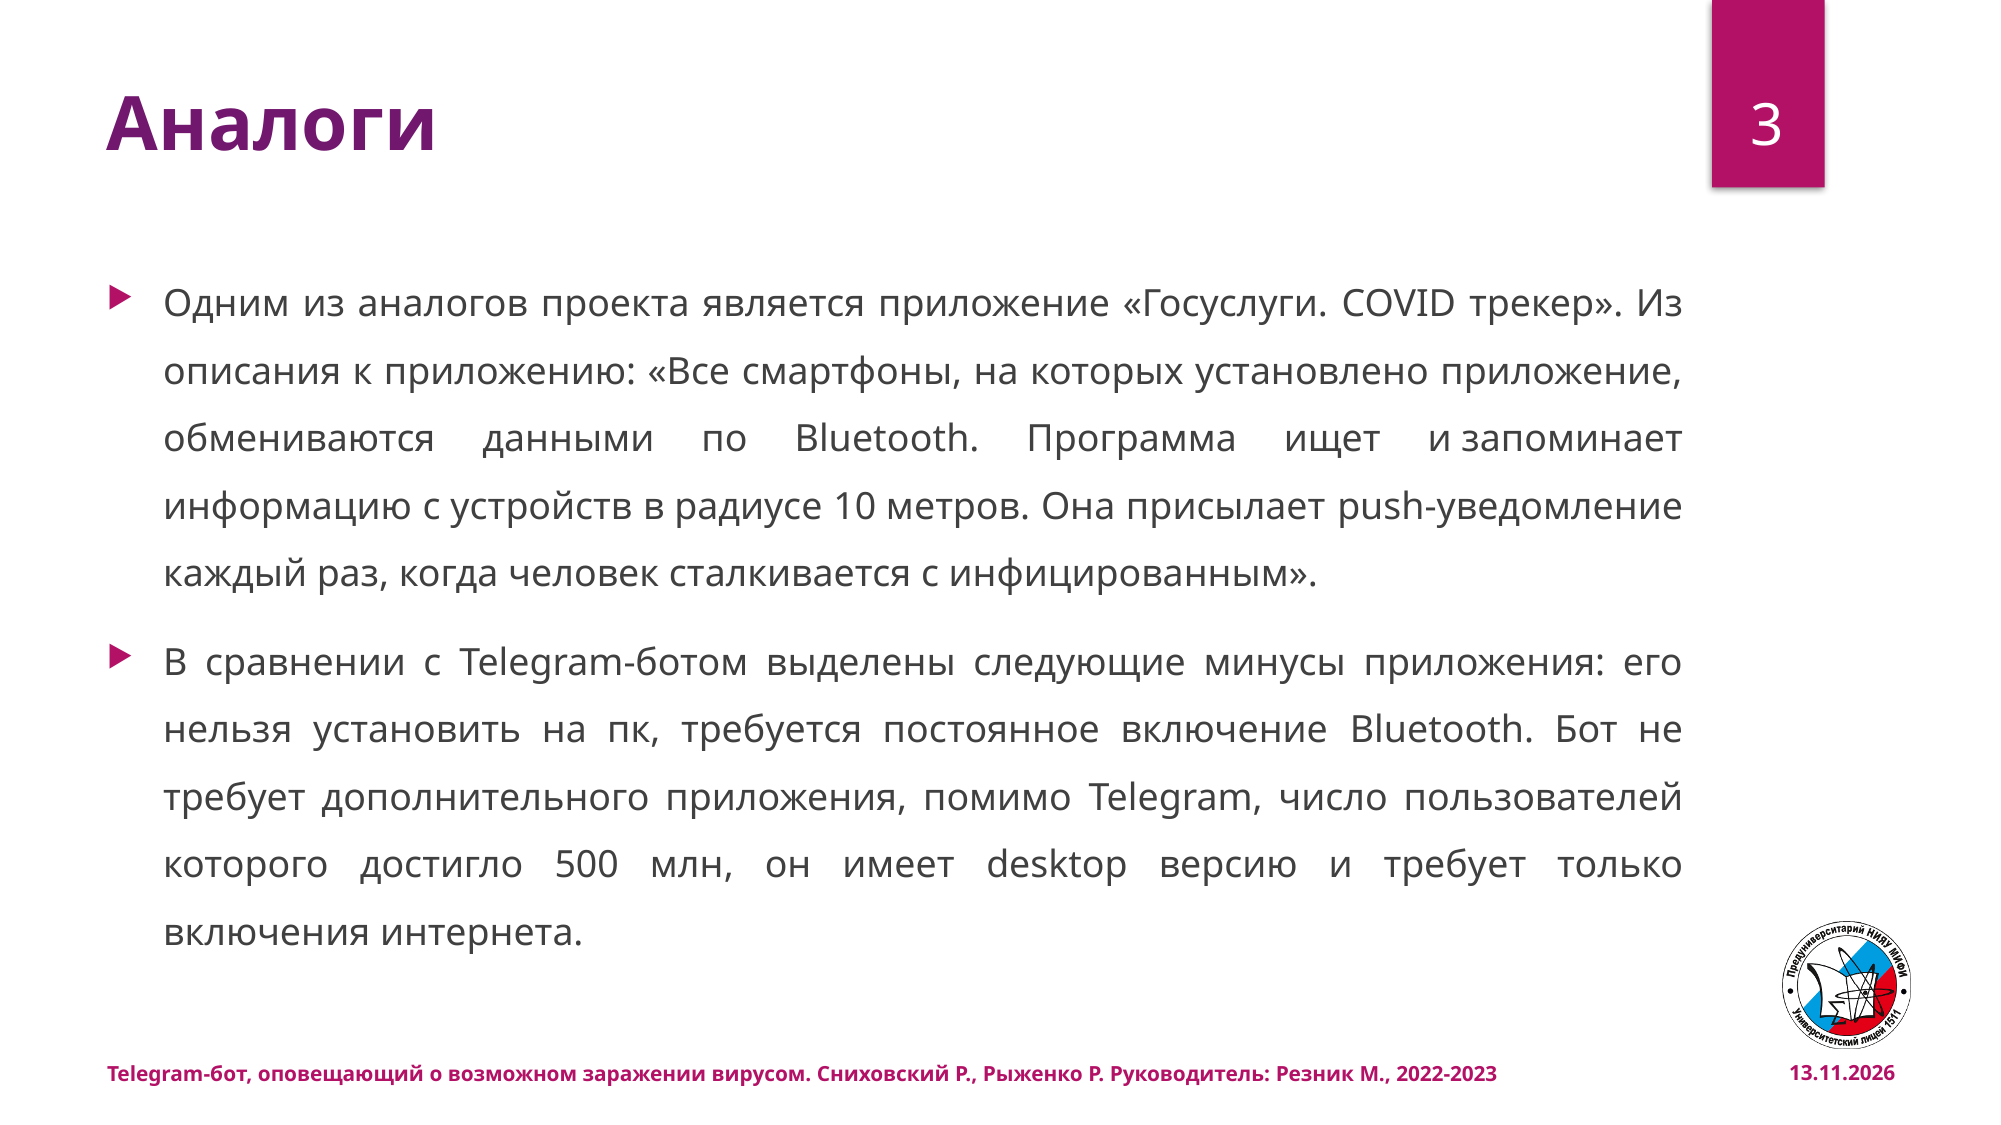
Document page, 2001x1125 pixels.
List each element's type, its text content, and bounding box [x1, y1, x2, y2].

slide_number 3 [1698, 48, 1836, 175]
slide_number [1748, 1048, 1911, 1099]
text_box Аналоги [92, 68, 1699, 189]
picture [1782, 921, 1911, 1049]
text_box Одним из аналогов проекта является приложение «Госуслуги. COVID трекер». Из описания к приложению: «Все смартфоны, на которых установлено приложение, обмениваются данными по Bluetooth. Программа ищет и запоминает информацию с устройств в радиусе 10 метров. Она присылает push-уведомление каждый раз, когда человек сталкивается с инфицированным». В сравнении с Telegram-ботом выделены следующие минусы приложения: его нельзя установить на пк, требуется постоянное включение Bluetooth. Бот не требует дополнительного приложения, помимо Telegram, число пользователей которого достигло 500 млн, он имеет desktop версию и требует только включения интернета. [92, 249, 1699, 968]
footer Telegram-бот, оповещающий о возможном заражении вирусом. Сниховский Р., Рыженко Р. Руководитель: Резник М., 2022-2023 [92, 1048, 1748, 1099]
